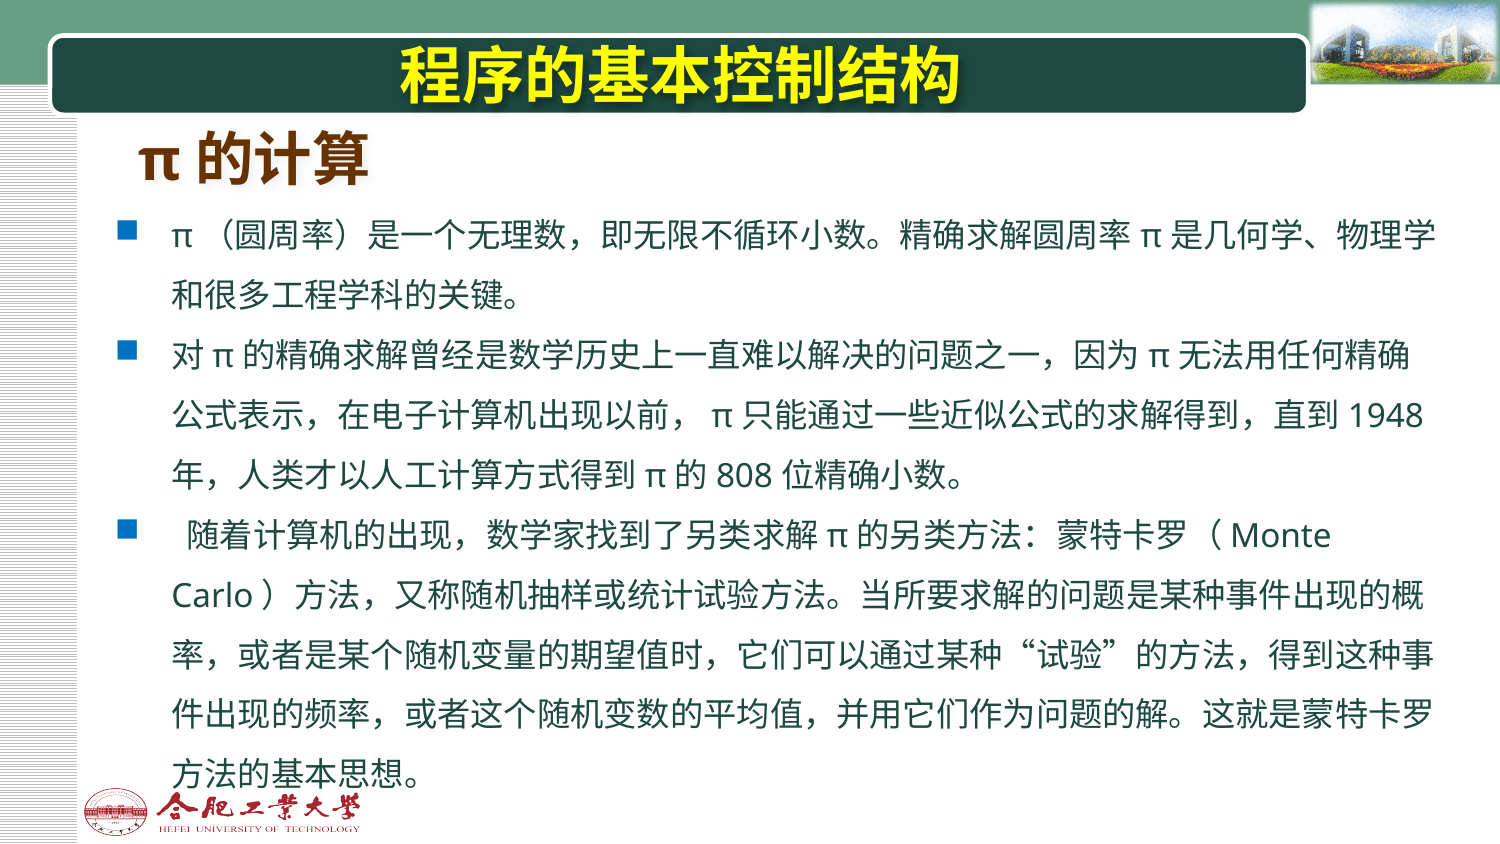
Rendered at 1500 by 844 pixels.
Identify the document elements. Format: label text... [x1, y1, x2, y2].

title 程序的基本控制结构 [75, 39, 1288, 109]
text_box π的计算 [123, 114, 408, 187]
picture [1313, 6, 1495, 79]
text_box [123, 469, 1459, 545]
text_box π（圆周率）是一个无理数，即无限不循环小数。精确求解圆周率π是几何学、物理学和很多工程学科的关键。 对π的精确求解曾经是数学历史上一直难以解决的问题之一，因为π无法用任何精确公式表示，在电子计算机出现以前，π只能通过一些近似公式的求解得到，直到1948年，人类才以人工计算方式得到π的808位精确小数。 随着计算机的出现，数学家找到了另类求解π的另类方法：蒙特卡罗（Monte Carlo）方法，又称随机抽样或统计试验方法。当所要求解的问题是某种事件出现的概率，或者是某个随机变量的期望值时，它们可以通过某种“试验”的方法，得到这种事件出现的频率，或者这个随机变数的平均值，并用它们作为问题的解。这就是蒙特卡罗方法的基本思想。 [100, 187, 1459, 801]
picture [78, 785, 372, 841]
